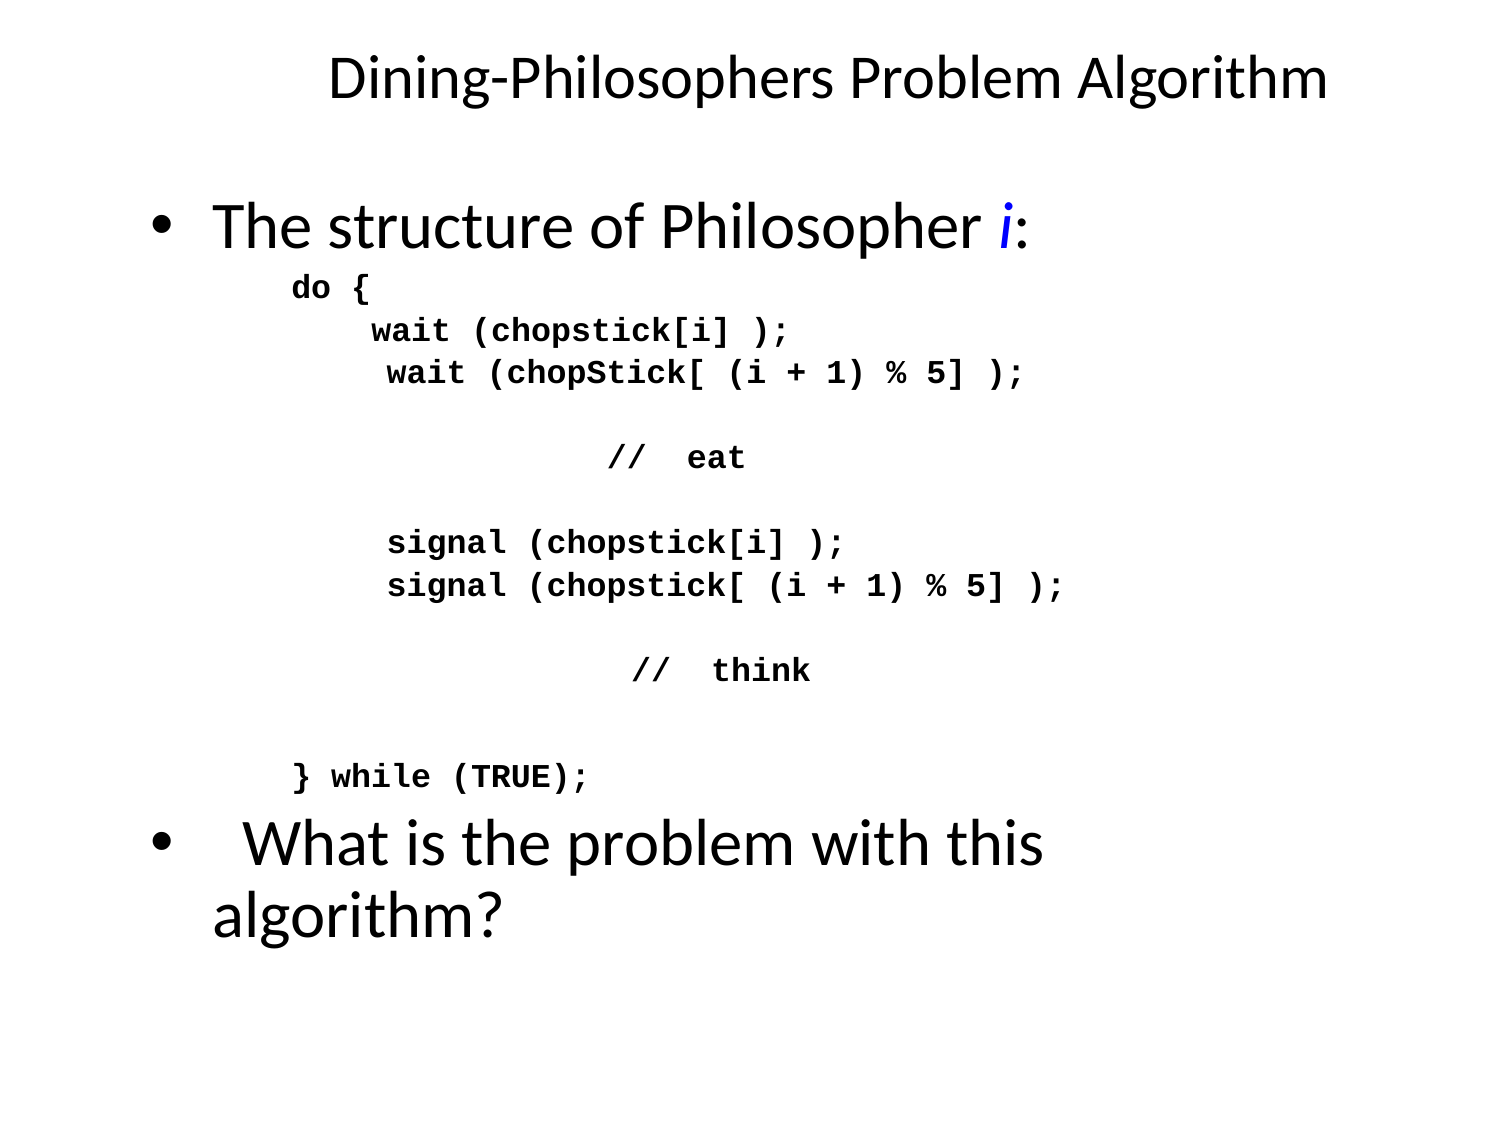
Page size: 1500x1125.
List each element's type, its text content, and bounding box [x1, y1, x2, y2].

list The structure of Philosopher i: do { wait (chopstick[i] ); wait (chopStick[ (i + 1) % 5] ); // eat signal (chopstick[i] ); signal (chopstick[ (i + 1) % 5] ); // think } while (TRUE); What is the problem with this algorithm? [135, 183, 1302, 969]
title Dining-Philosophers Problem Algorithm [170, 26, 1461, 122]
